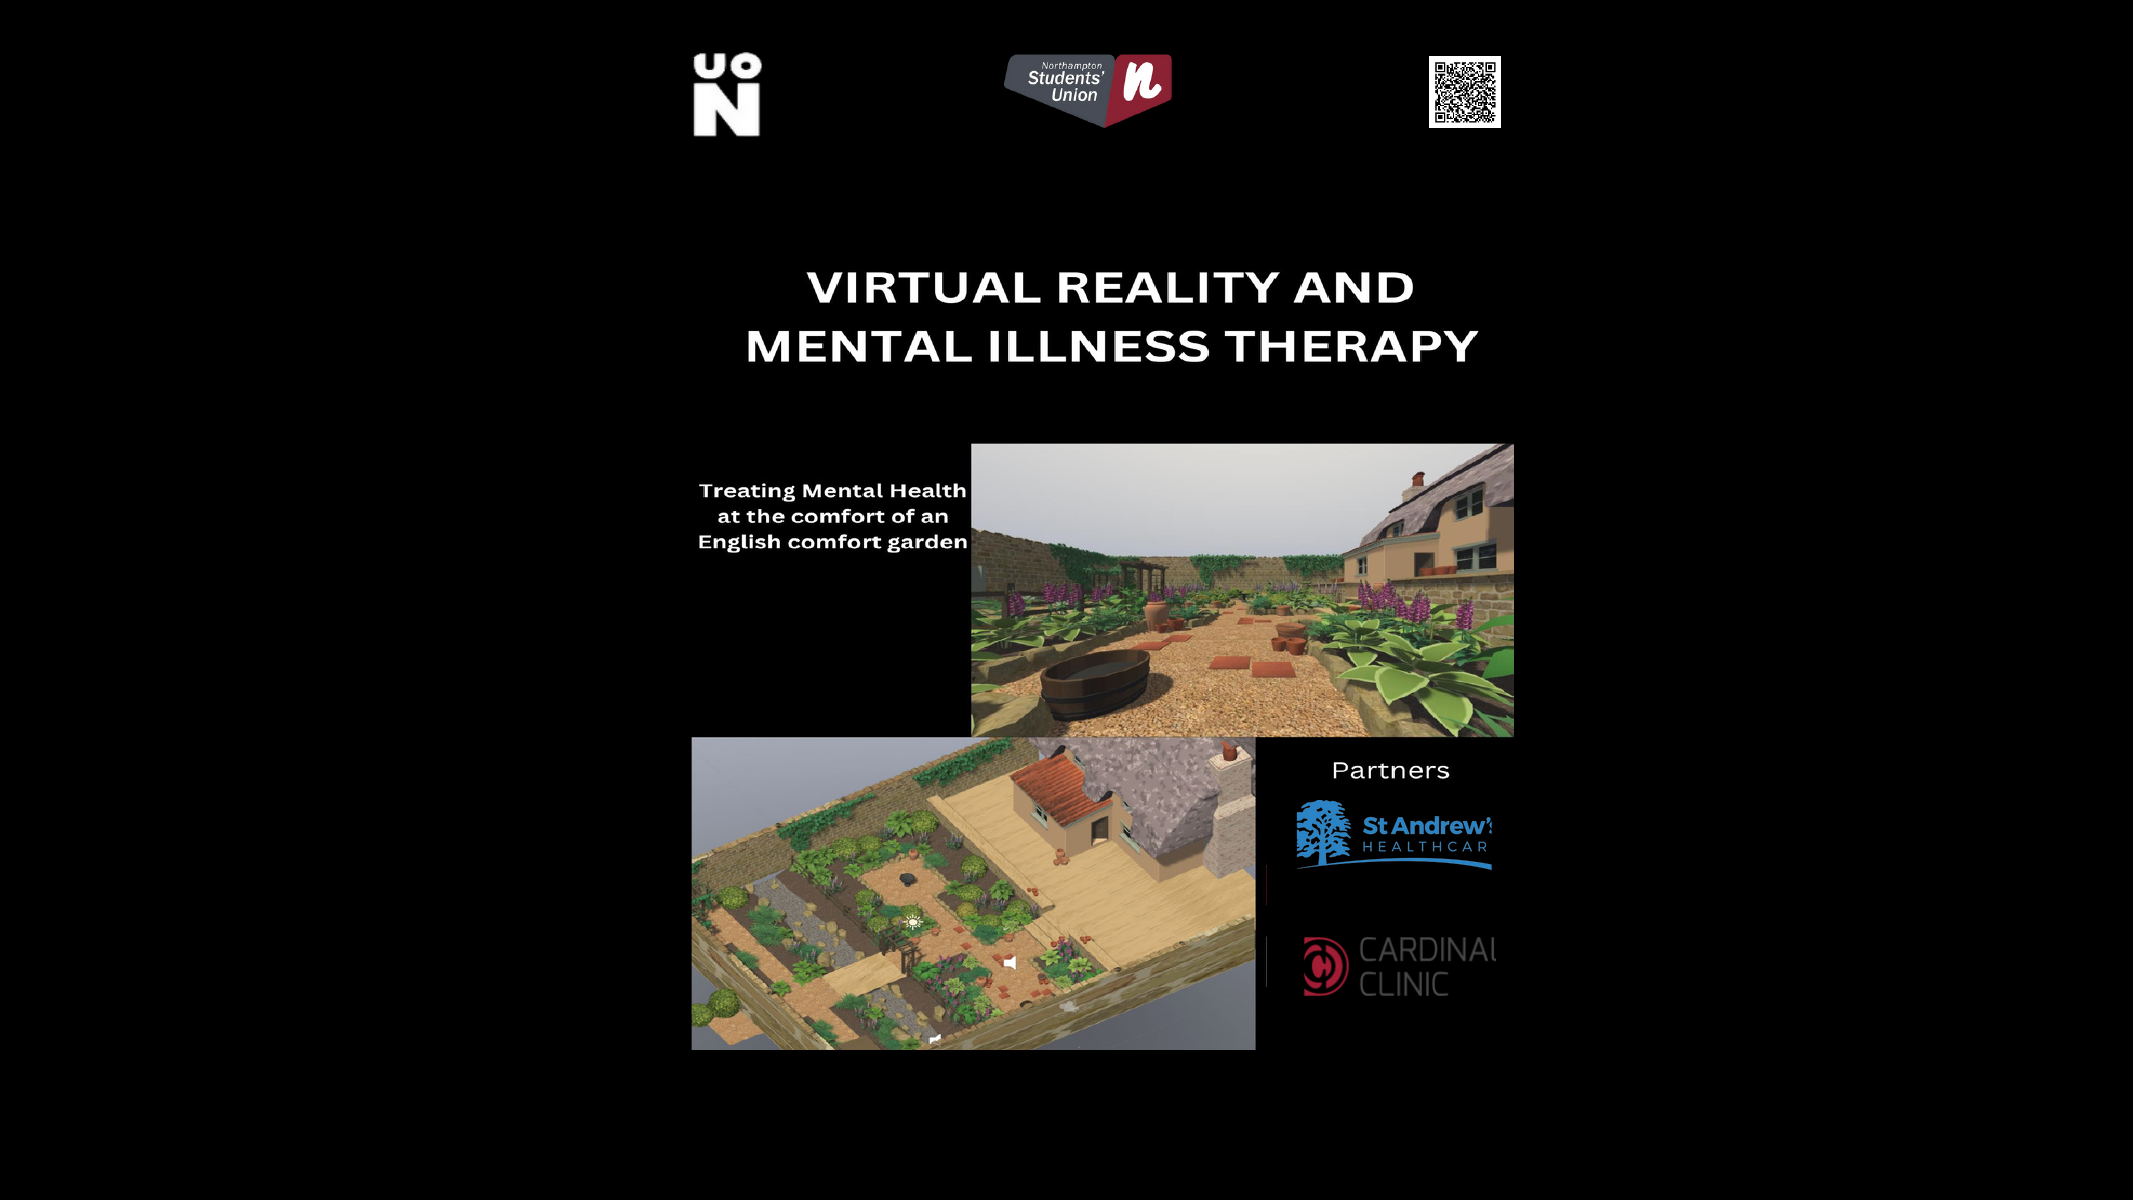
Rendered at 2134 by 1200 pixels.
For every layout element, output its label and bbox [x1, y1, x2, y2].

picture [1429, 56, 1501, 129]
text_box [990, 0, 1215, 574]
text_box [1244, 800, 1514, 1027]
text_box [687, 45, 763, 150]
text_box [691, 224, 1514, 1050]
